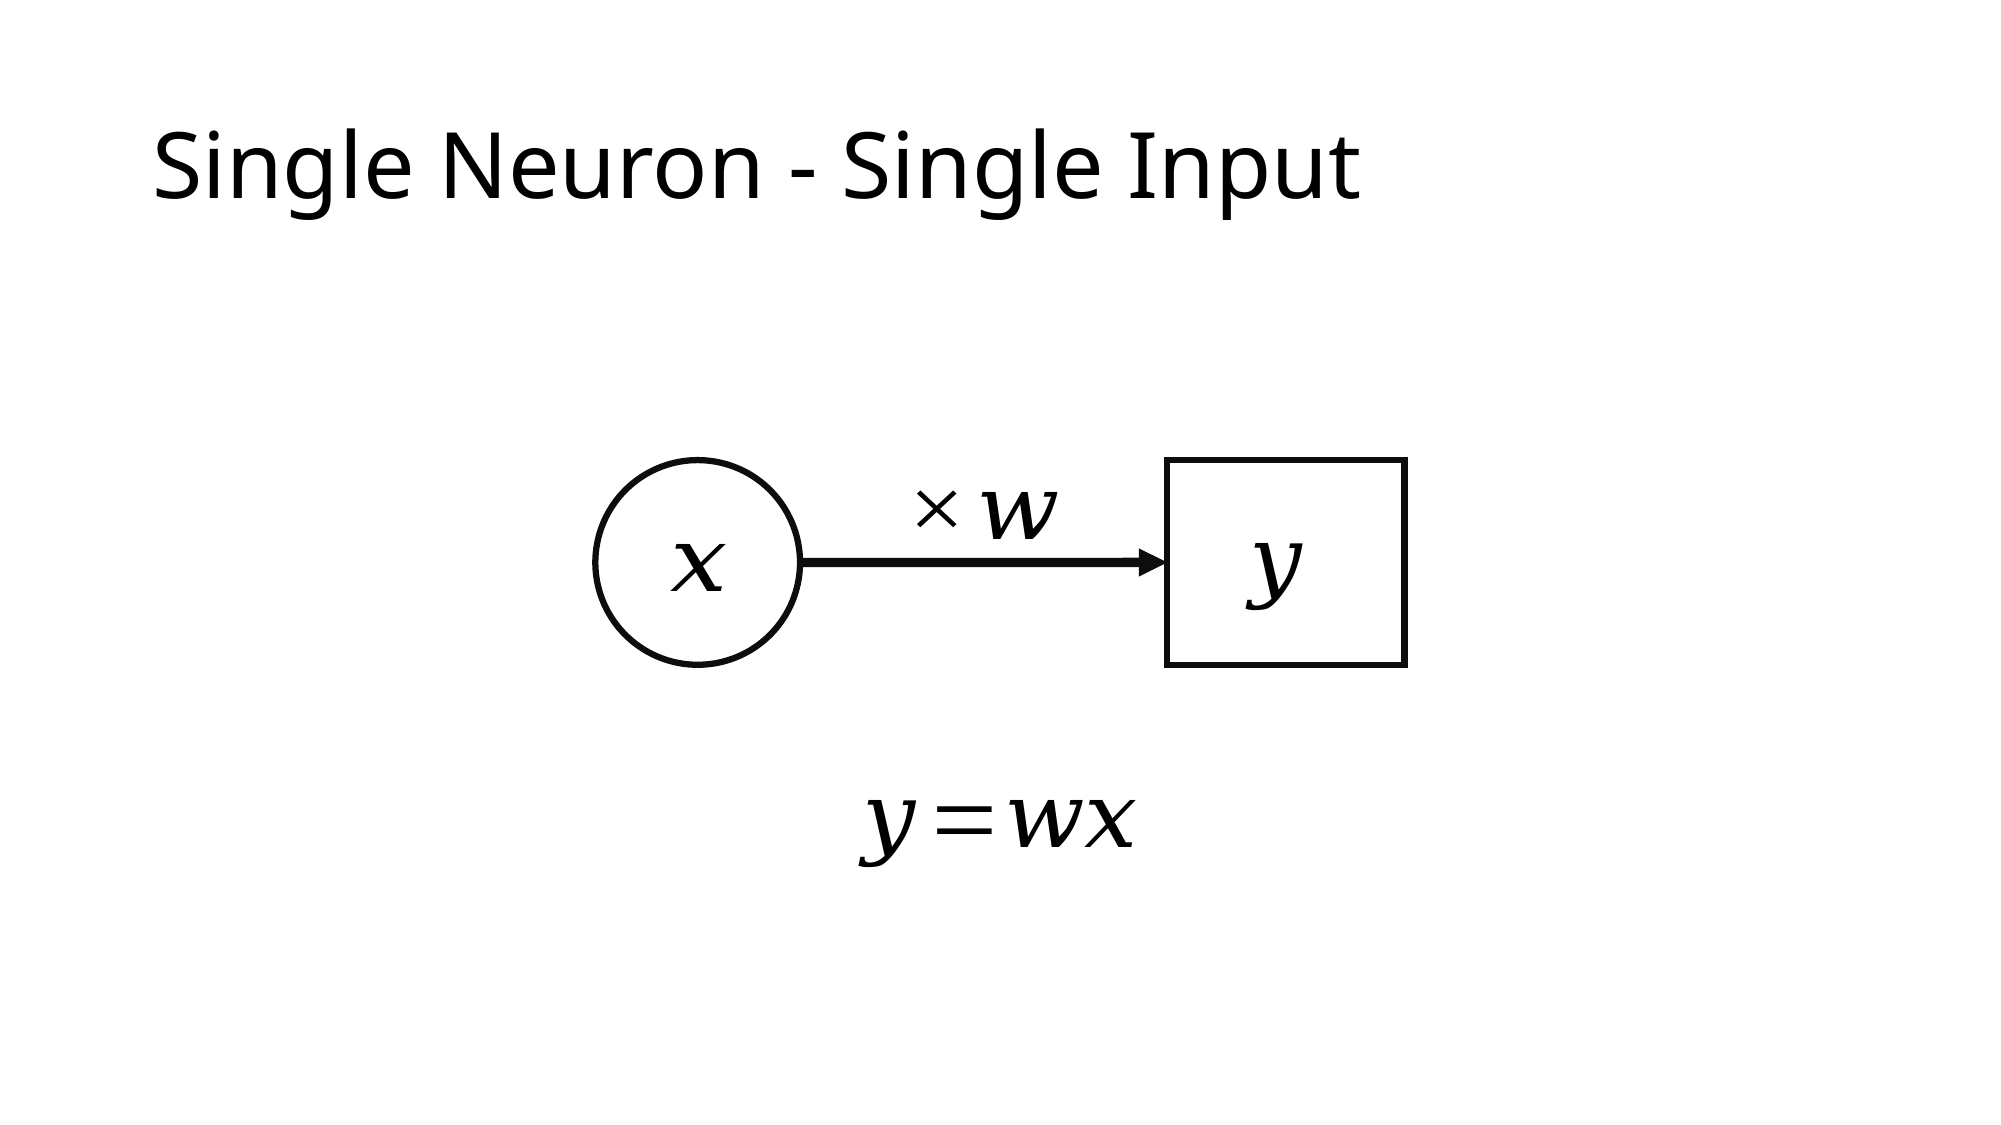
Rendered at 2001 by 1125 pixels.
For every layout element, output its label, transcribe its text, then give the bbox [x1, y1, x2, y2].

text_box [595, 460, 1405, 665]
title Single Neuron - Single Input [137, 59, 1863, 278]
